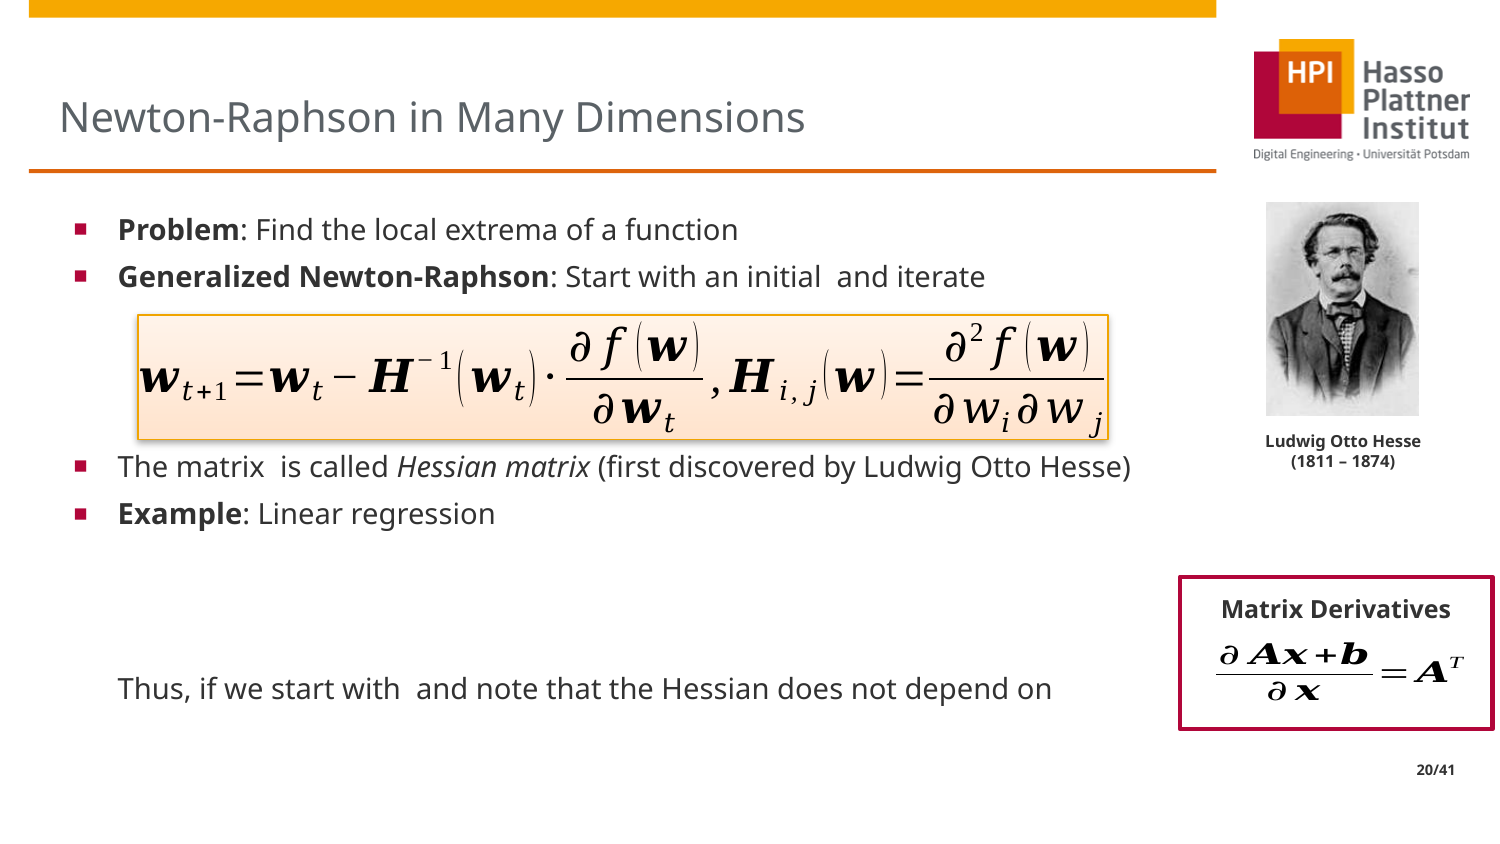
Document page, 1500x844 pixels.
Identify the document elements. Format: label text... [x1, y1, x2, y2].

text_box Ludwig Otto Hesse (1811 – 1874) [1257, 422, 1430, 479]
picture [1266, 202, 1419, 416]
text_box [1178, 575, 1494, 731]
title Newton-Raphson in Many Dimensions [58, 17, 1187, 170]
picture [1254, 39, 1470, 161]
text_box Matrix Derivatives [1191, 583, 1481, 635]
